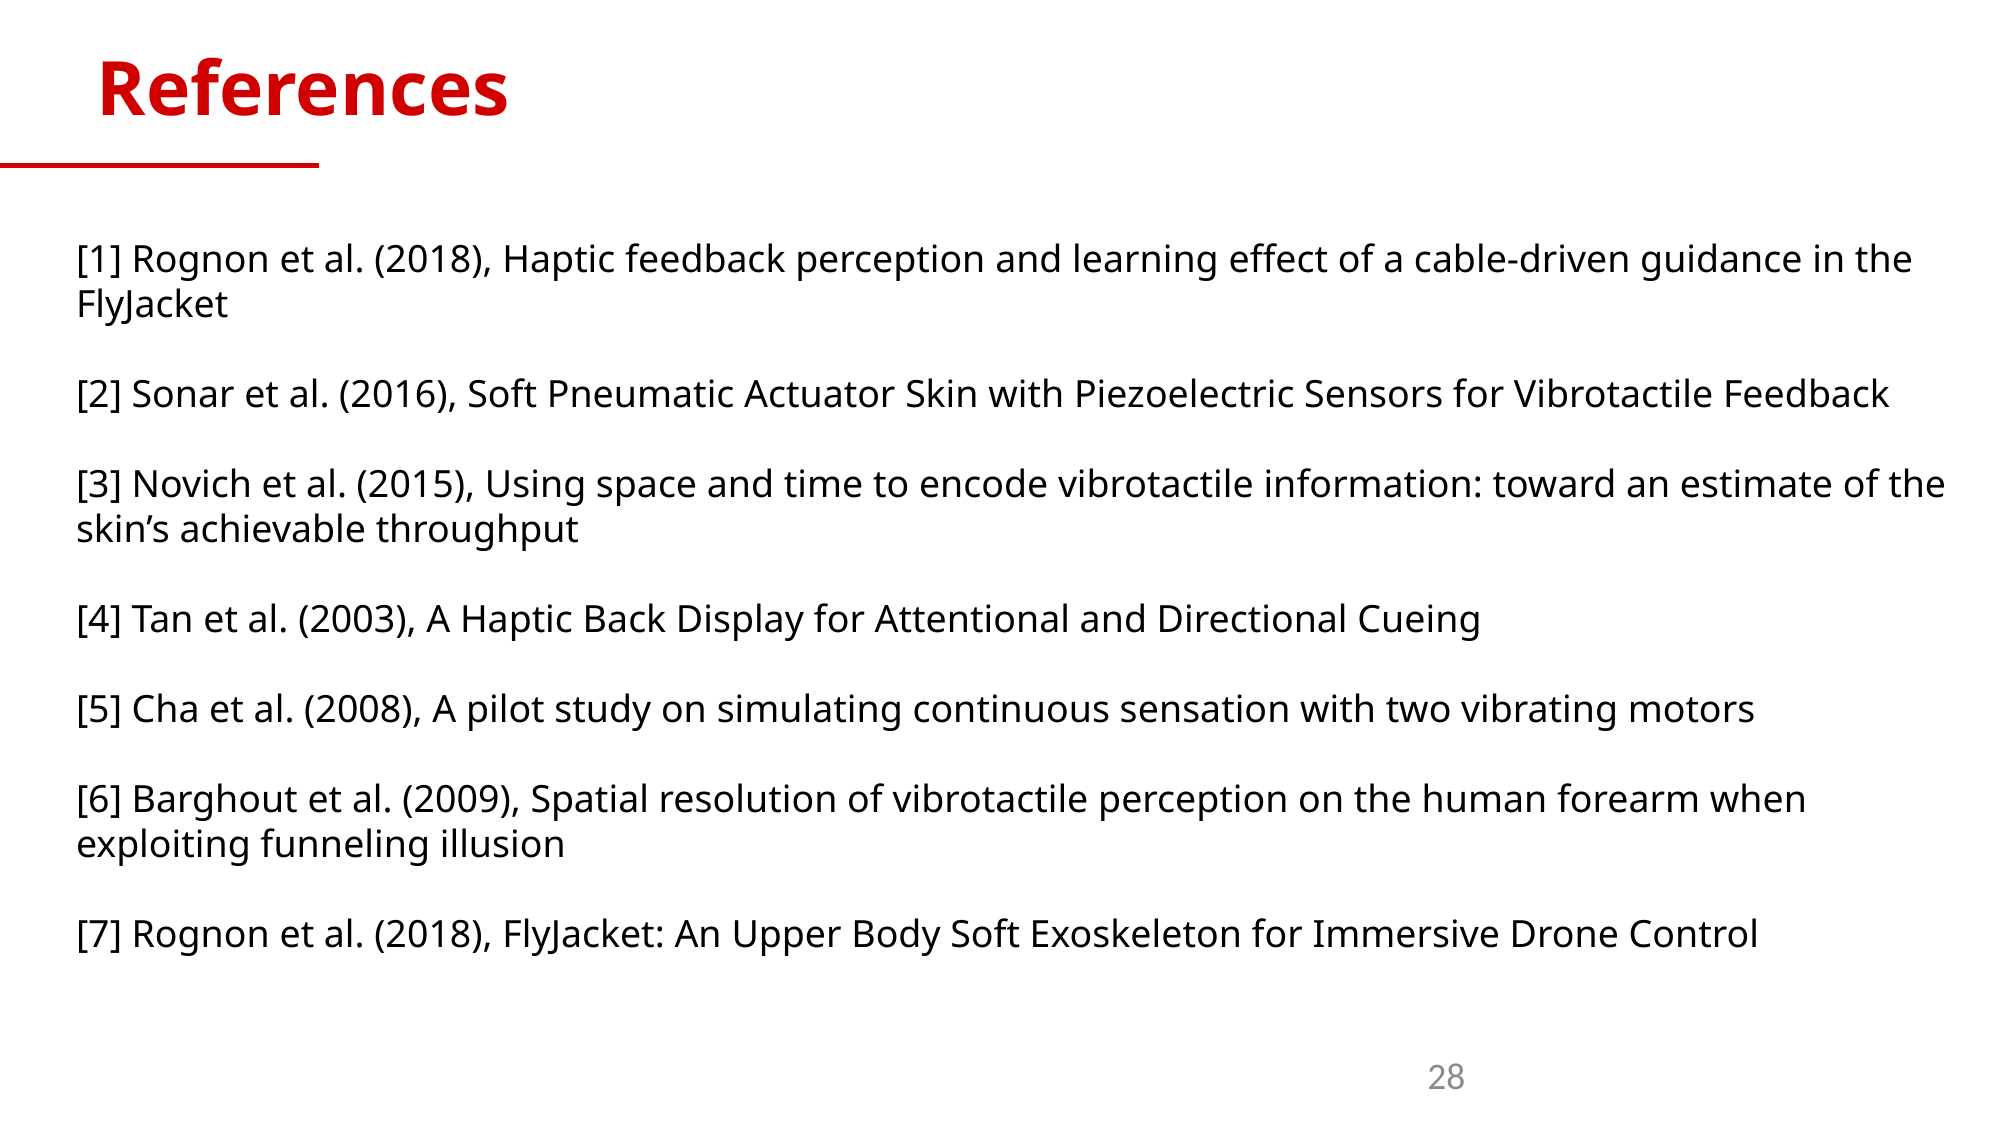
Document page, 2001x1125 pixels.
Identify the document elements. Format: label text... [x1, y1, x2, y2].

text_box [1] Rognon et al. (2018), Haptic feedback perception and learning effect of a cable-driven guidance in the FlyJacket [2] Sonar et al. (2016), Soft Pneumatic Actuator Skin with Piezoelectric Sensors for Vibrotactile Feedback [3] Novich et al. (2015), Using space and time to encode vibrotactile information: toward an estimate of the skin’s achievable throughput [4] Tan et al. (2003), A Haptic Back Display for Attentional and Directional Cueing [5] Cha et al. (2008), A pilot study on simulating continuous sensation with two vibrating motors [6] Barghout et al. (2009), Spatial resolution of vibrotactile perception on the human forearm when exploiting funneling illusion [7] Rognon et al. (2018), FlyJacket: An Upper Body Soft Exoskeleton for Immersive Drone Control [61, 227, 2000, 963]
slide_number 28 [1412, 1044, 1863, 1104]
title References [81, 0, 1807, 201]
